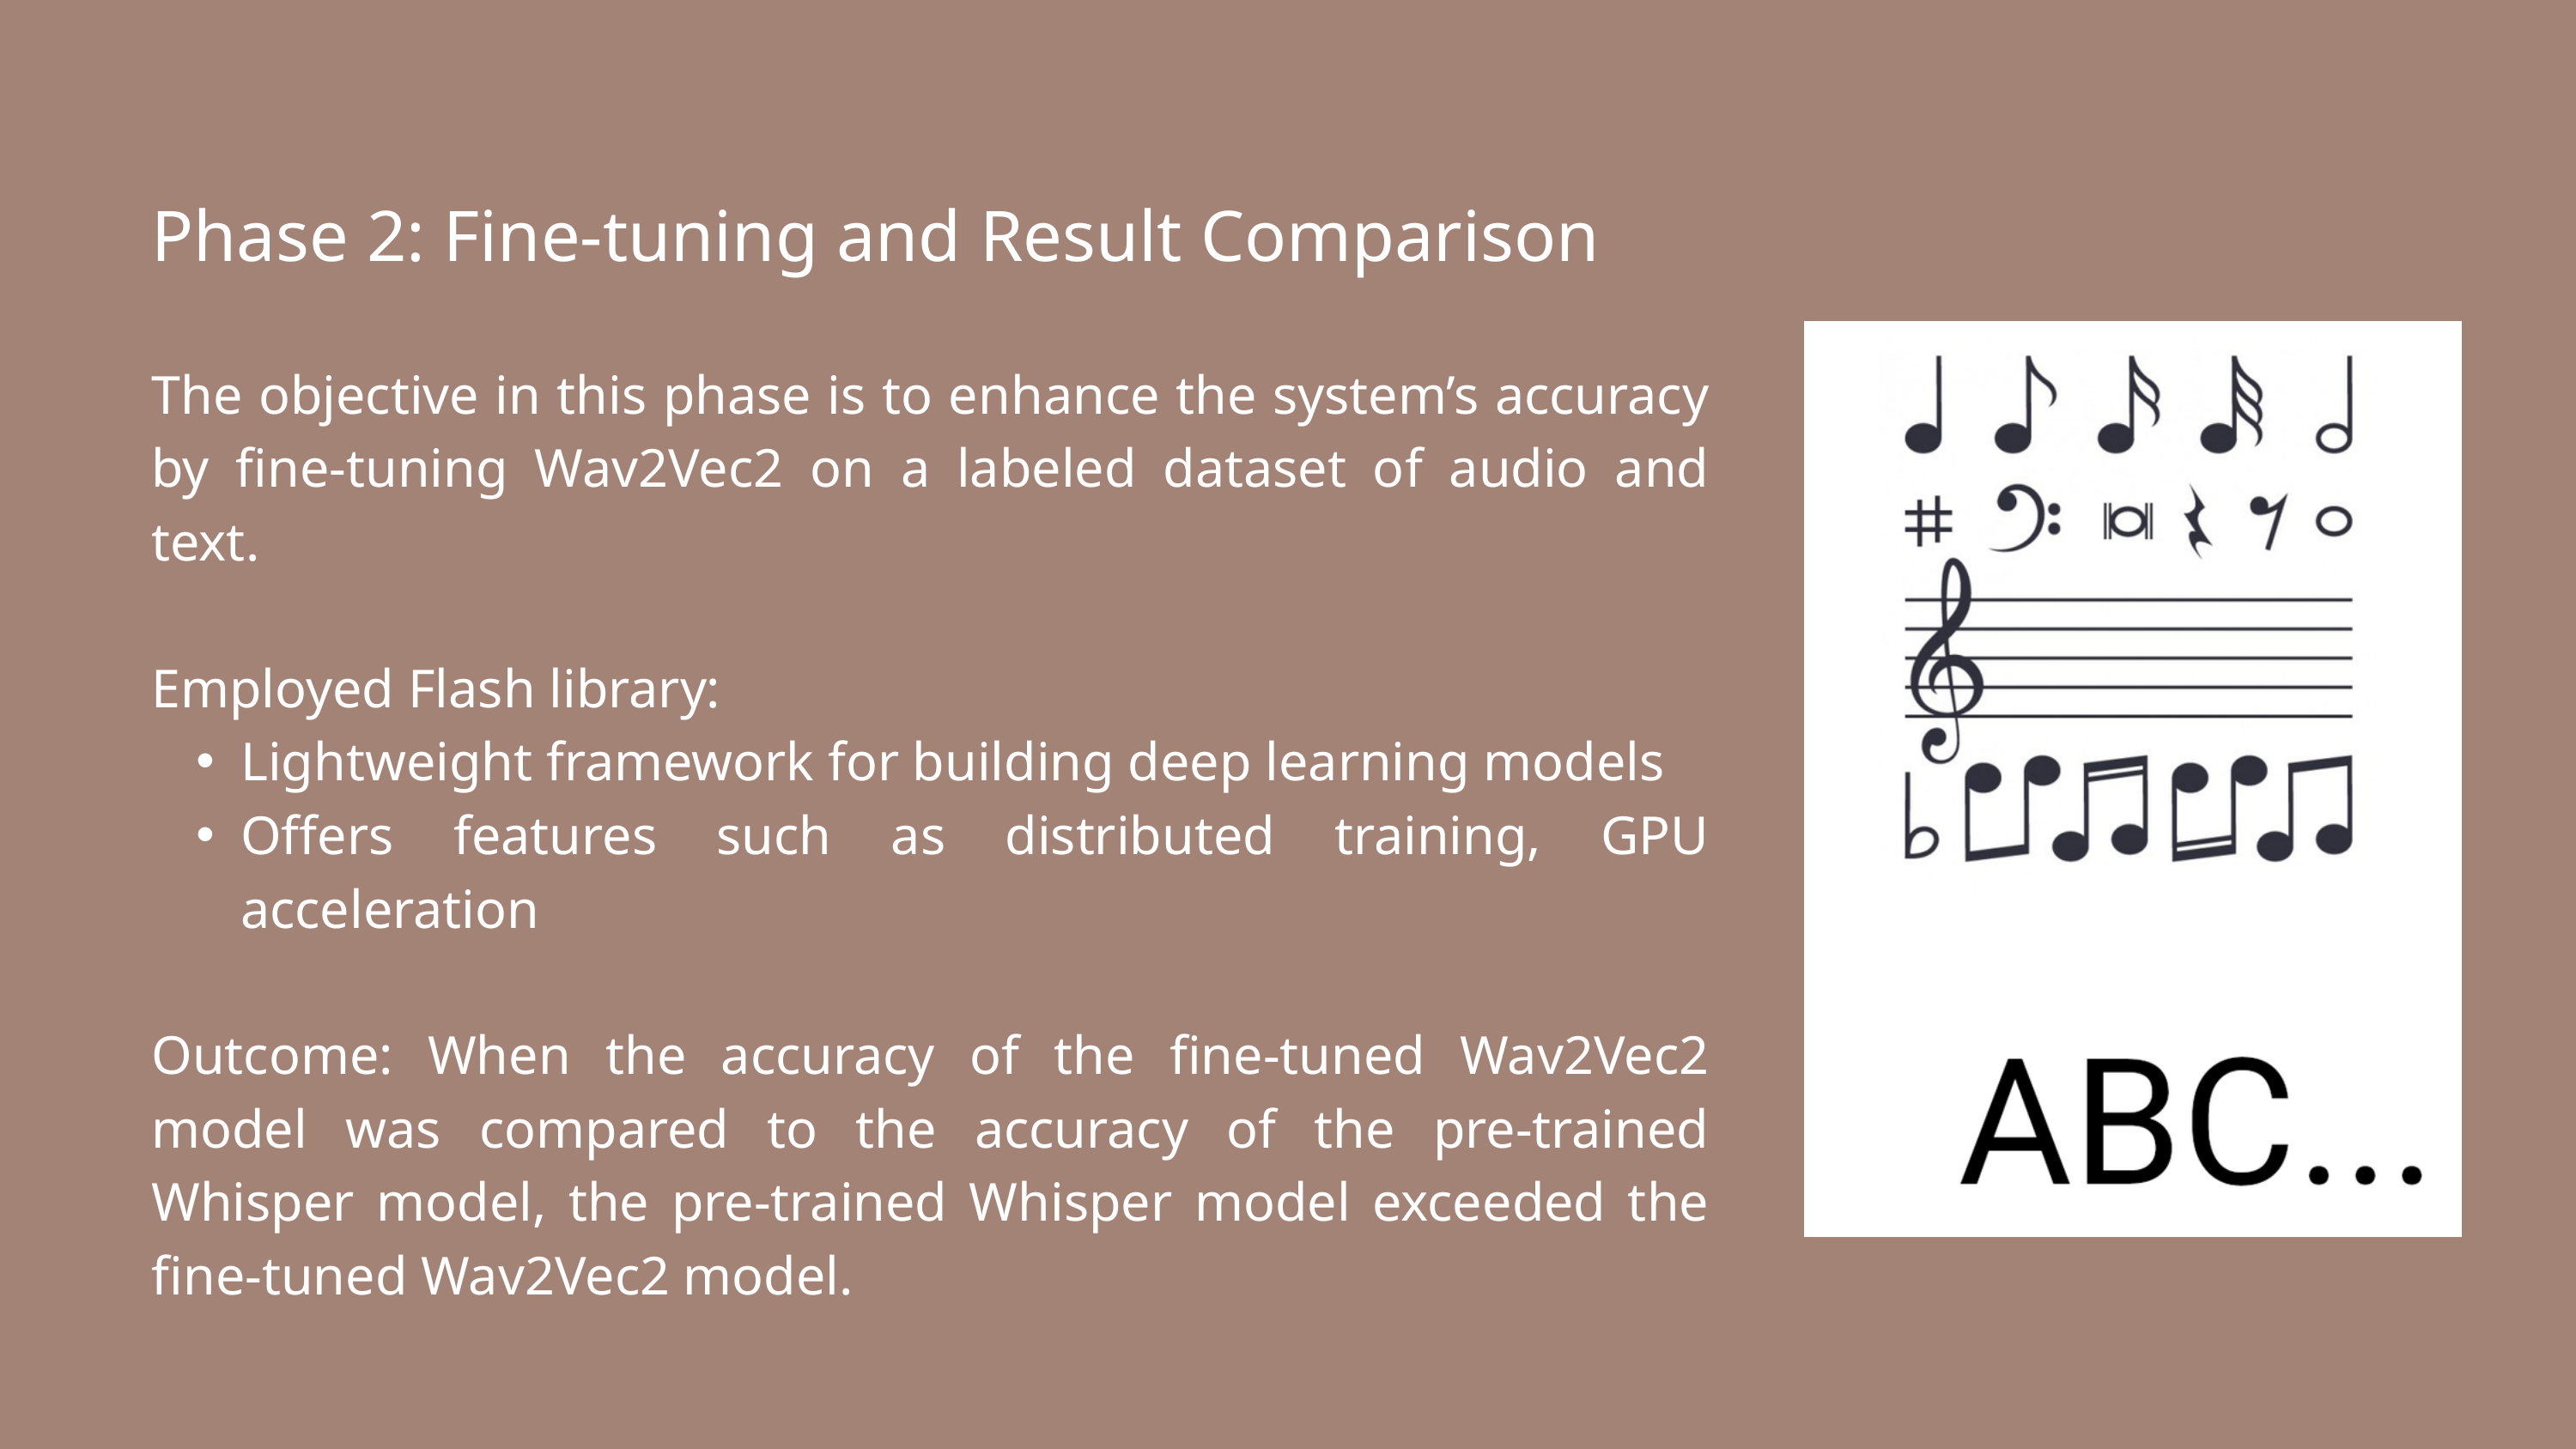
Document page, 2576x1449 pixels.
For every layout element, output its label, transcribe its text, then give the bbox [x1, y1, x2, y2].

text_box Phase 2: Fine-tuning and Result Comparison [151, 177, 2388, 276]
text_box The objective in this phase is to enhance the system’s accuracy by fine-tuning Wav2Vec2 on a labeled dataset of audio and text. Employed Flash library: Lightweight framework for building deep learning models Offers features such as distributed training, GPU acceleration Outcome: When the accuracy of the fine-tuned Wav2Vec2 model was compared to the accuracy of the pre-trained Whisper model, the pre-trained Whisper model exceeded the fine-tuned Wav2Vec2 model. [151, 351, 1710, 1306]
text_box [1804, 321, 2462, 1237]
